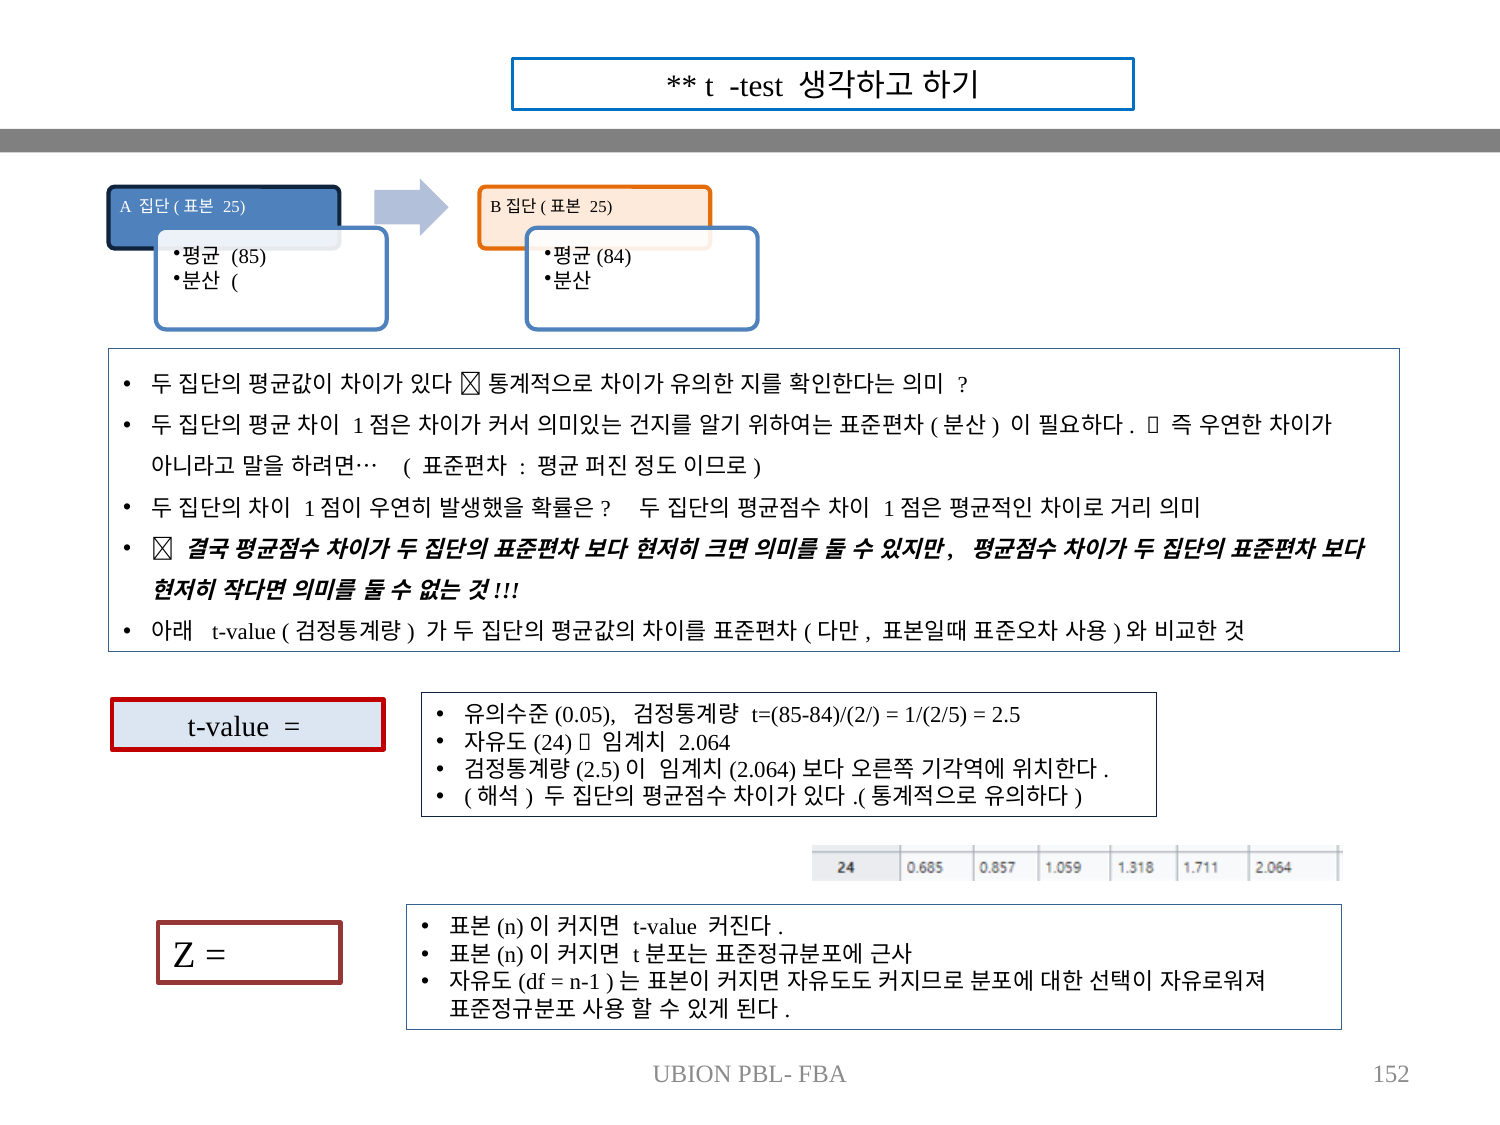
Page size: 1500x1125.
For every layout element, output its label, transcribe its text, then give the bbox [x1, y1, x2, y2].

footer UBION PBL- FBA [512, 1042, 988, 1103]
picture [812, 844, 1343, 882]
text_box 표본(n)이 커지면 t-value 커진다. 표본(n)이 커지면 t분포는 표준정규분포에 근사 자유도(df = n-1 )는 표본이 커지면 자유도도 커지므로 분포에 대한 선택이 자유로워져 표준정규분포 사용 할 수 있게 된다. [406, 904, 1342, 1030]
text_box 두 집단의 평균값이 차이가 있다  통계적으로 차이가 유의한 지를 확인한다는 의미 ? 두 집단의 평균 차이 1점은 차이가 커서 의미있는 건지를 알기 위하여는 표준편차(분산) 이 필요하다.  즉 우연한 차이가 아니라고 말을 하려면… ( 표준편차 : 평균 퍼진 정도 이므로) 두 집단의 차이 1점이 우연히 발생했을 확률은? 두 집단의 평균점수 차이 1점은 평균적인 차이로 거리 의미  결국 평균점수 차이가 두 집단의 표준편차 보다 현저히 크면 의미를 둘 수 있지만, 평균점수 차이가 두 집단의 표준편차 보다 현저히 작다면 의미를 둘 수 없는 것!!! 아래 t-value (검정통계량) 가 두 집단의 평균값의 차이를 표준편차(다만, 표본일때 표준오차 사용)와 비교한 것 [108, 348, 1400, 652]
text_box ** t -test 생각하고 하기 [512, 58, 1134, 110]
slide_number 152 [1074, 1042, 1425, 1103]
text_box [0, 128, 1500, 153]
